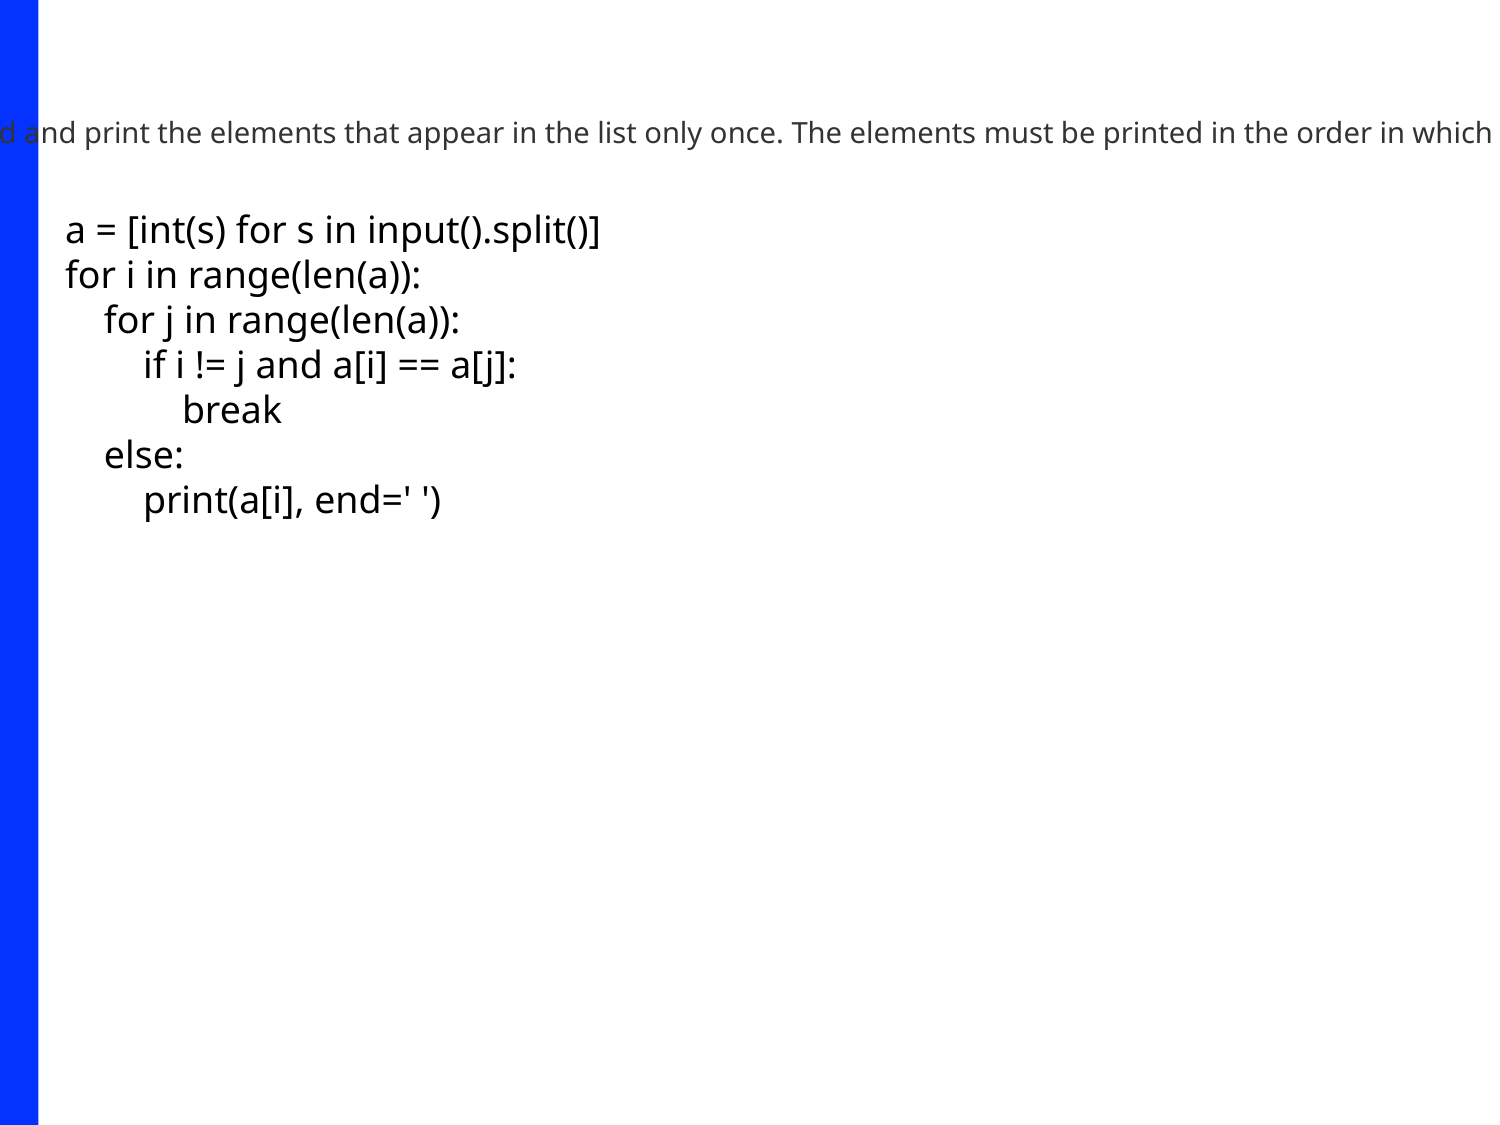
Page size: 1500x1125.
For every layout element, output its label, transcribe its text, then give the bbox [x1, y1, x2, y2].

text_box a = [int(s) for s in input().split()] for i in range(len(a)): for j in range(len(a)): if i != j and a[i] == a[j]: break else: print(a[i], end=' ') [57, 198, 610, 528]
text_box Statement Given a list of numbers, find and print the elements that appear in the list only once. The elements must be printed in the order in which they occur in the original list. [0, 61, 1500, 157]
